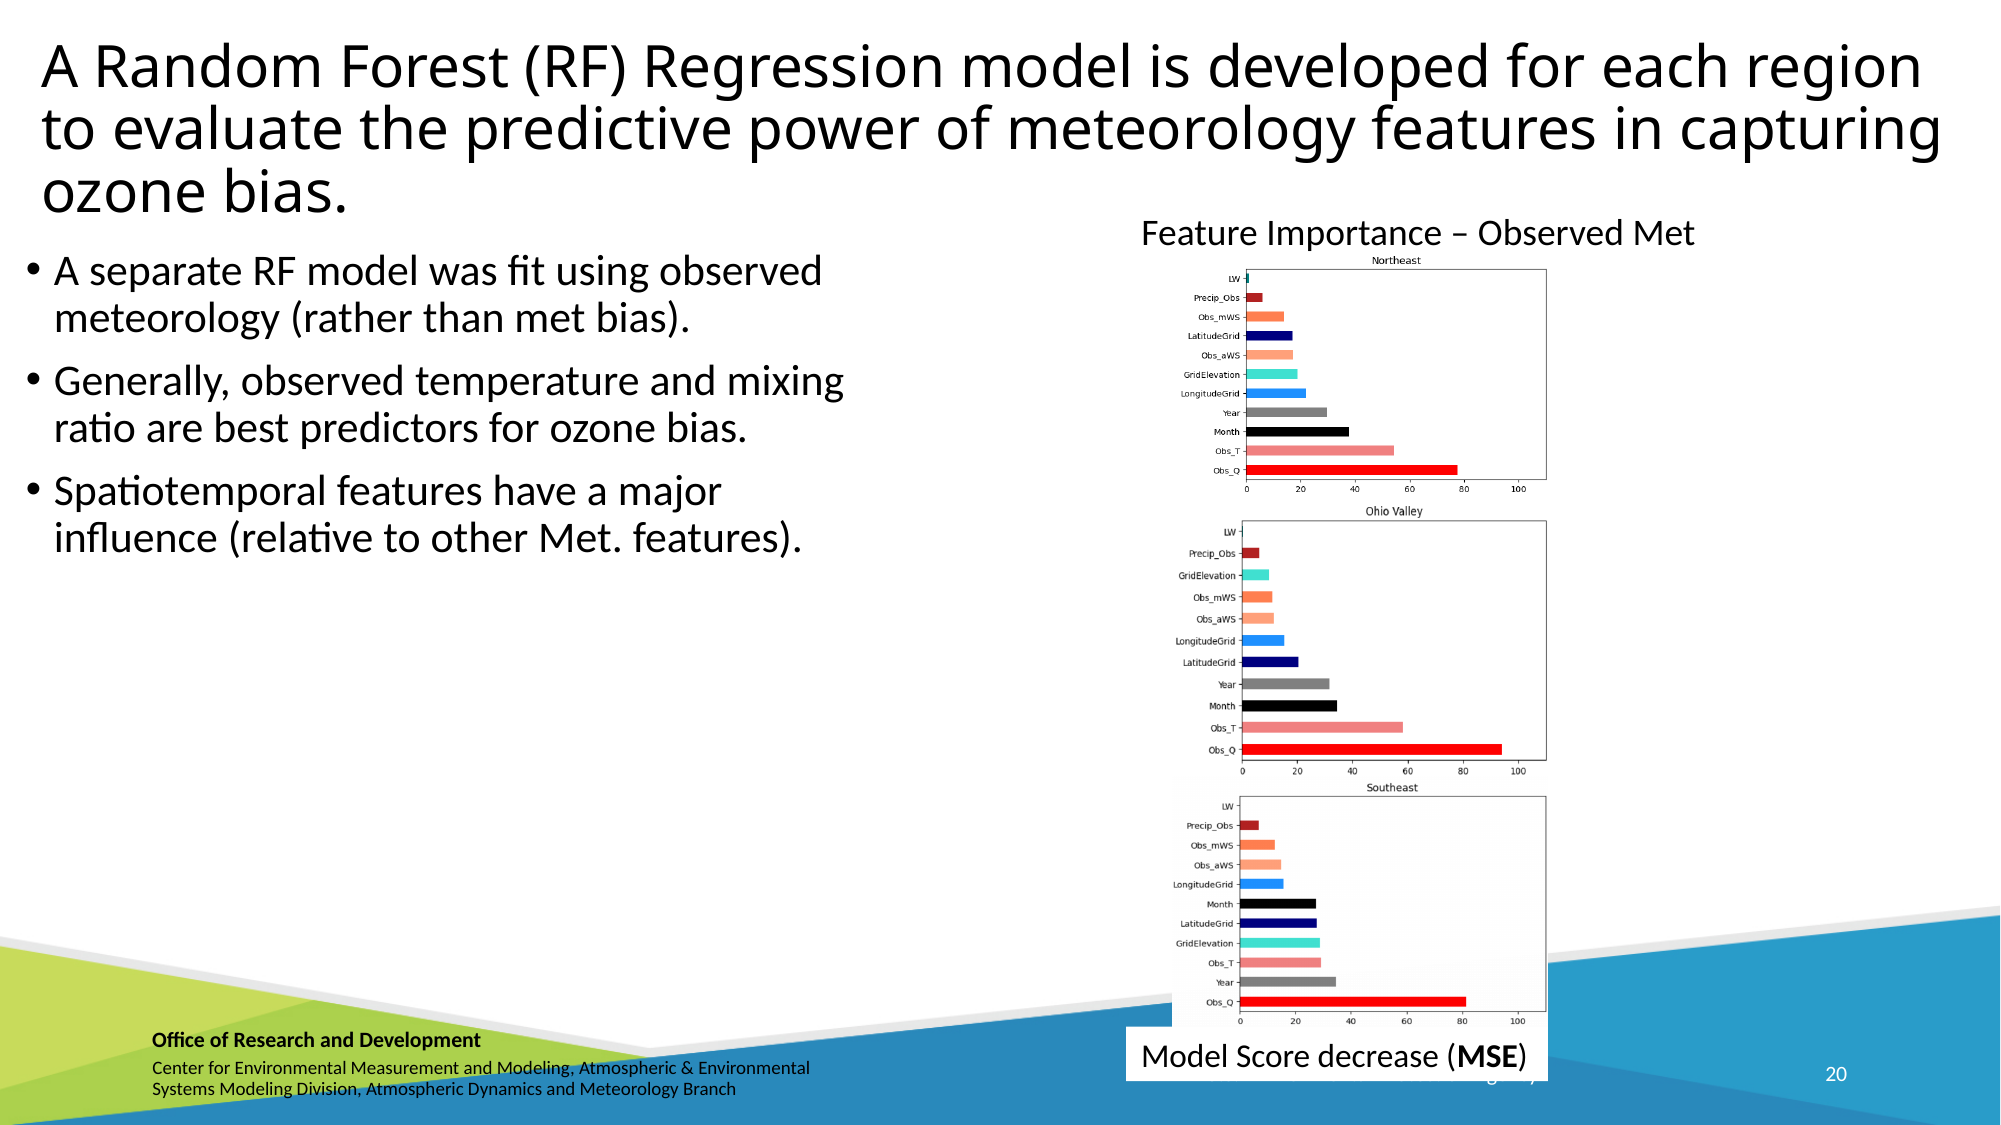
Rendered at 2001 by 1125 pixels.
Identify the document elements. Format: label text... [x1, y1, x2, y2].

text_box Model Score decrease (MSE) [1126, 1026, 1548, 1082]
picture [0, 0, 2001, 1125]
text_box Feature Importance – Observed Met [1126, 200, 1731, 261]
list Center for Environmental Measurement and Modeling, Atmospheric & Environmental Systems Modeling Division, Atmospheric Dynamics and Meteorology Branch [137, 1051, 833, 1112]
slide_number 20 [1743, 1042, 1863, 1103]
list A separate RF model was fit using observed meteorology (rather than met bias). Generally, observed temperature and mixing ratio are best predictors for ozone bias. Spatiotemporal features have a major influence (relative to other Met. features). [10, 239, 890, 958]
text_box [1172, 252, 1548, 1027]
footer U.S. Environmental Protection Agency [999, 1042, 1743, 1103]
title A Random Forest (RF) Regression model is developed for each region to evaluate the predictive power of meteorology features in capturing ozone bias. [26, 22, 1974, 240]
